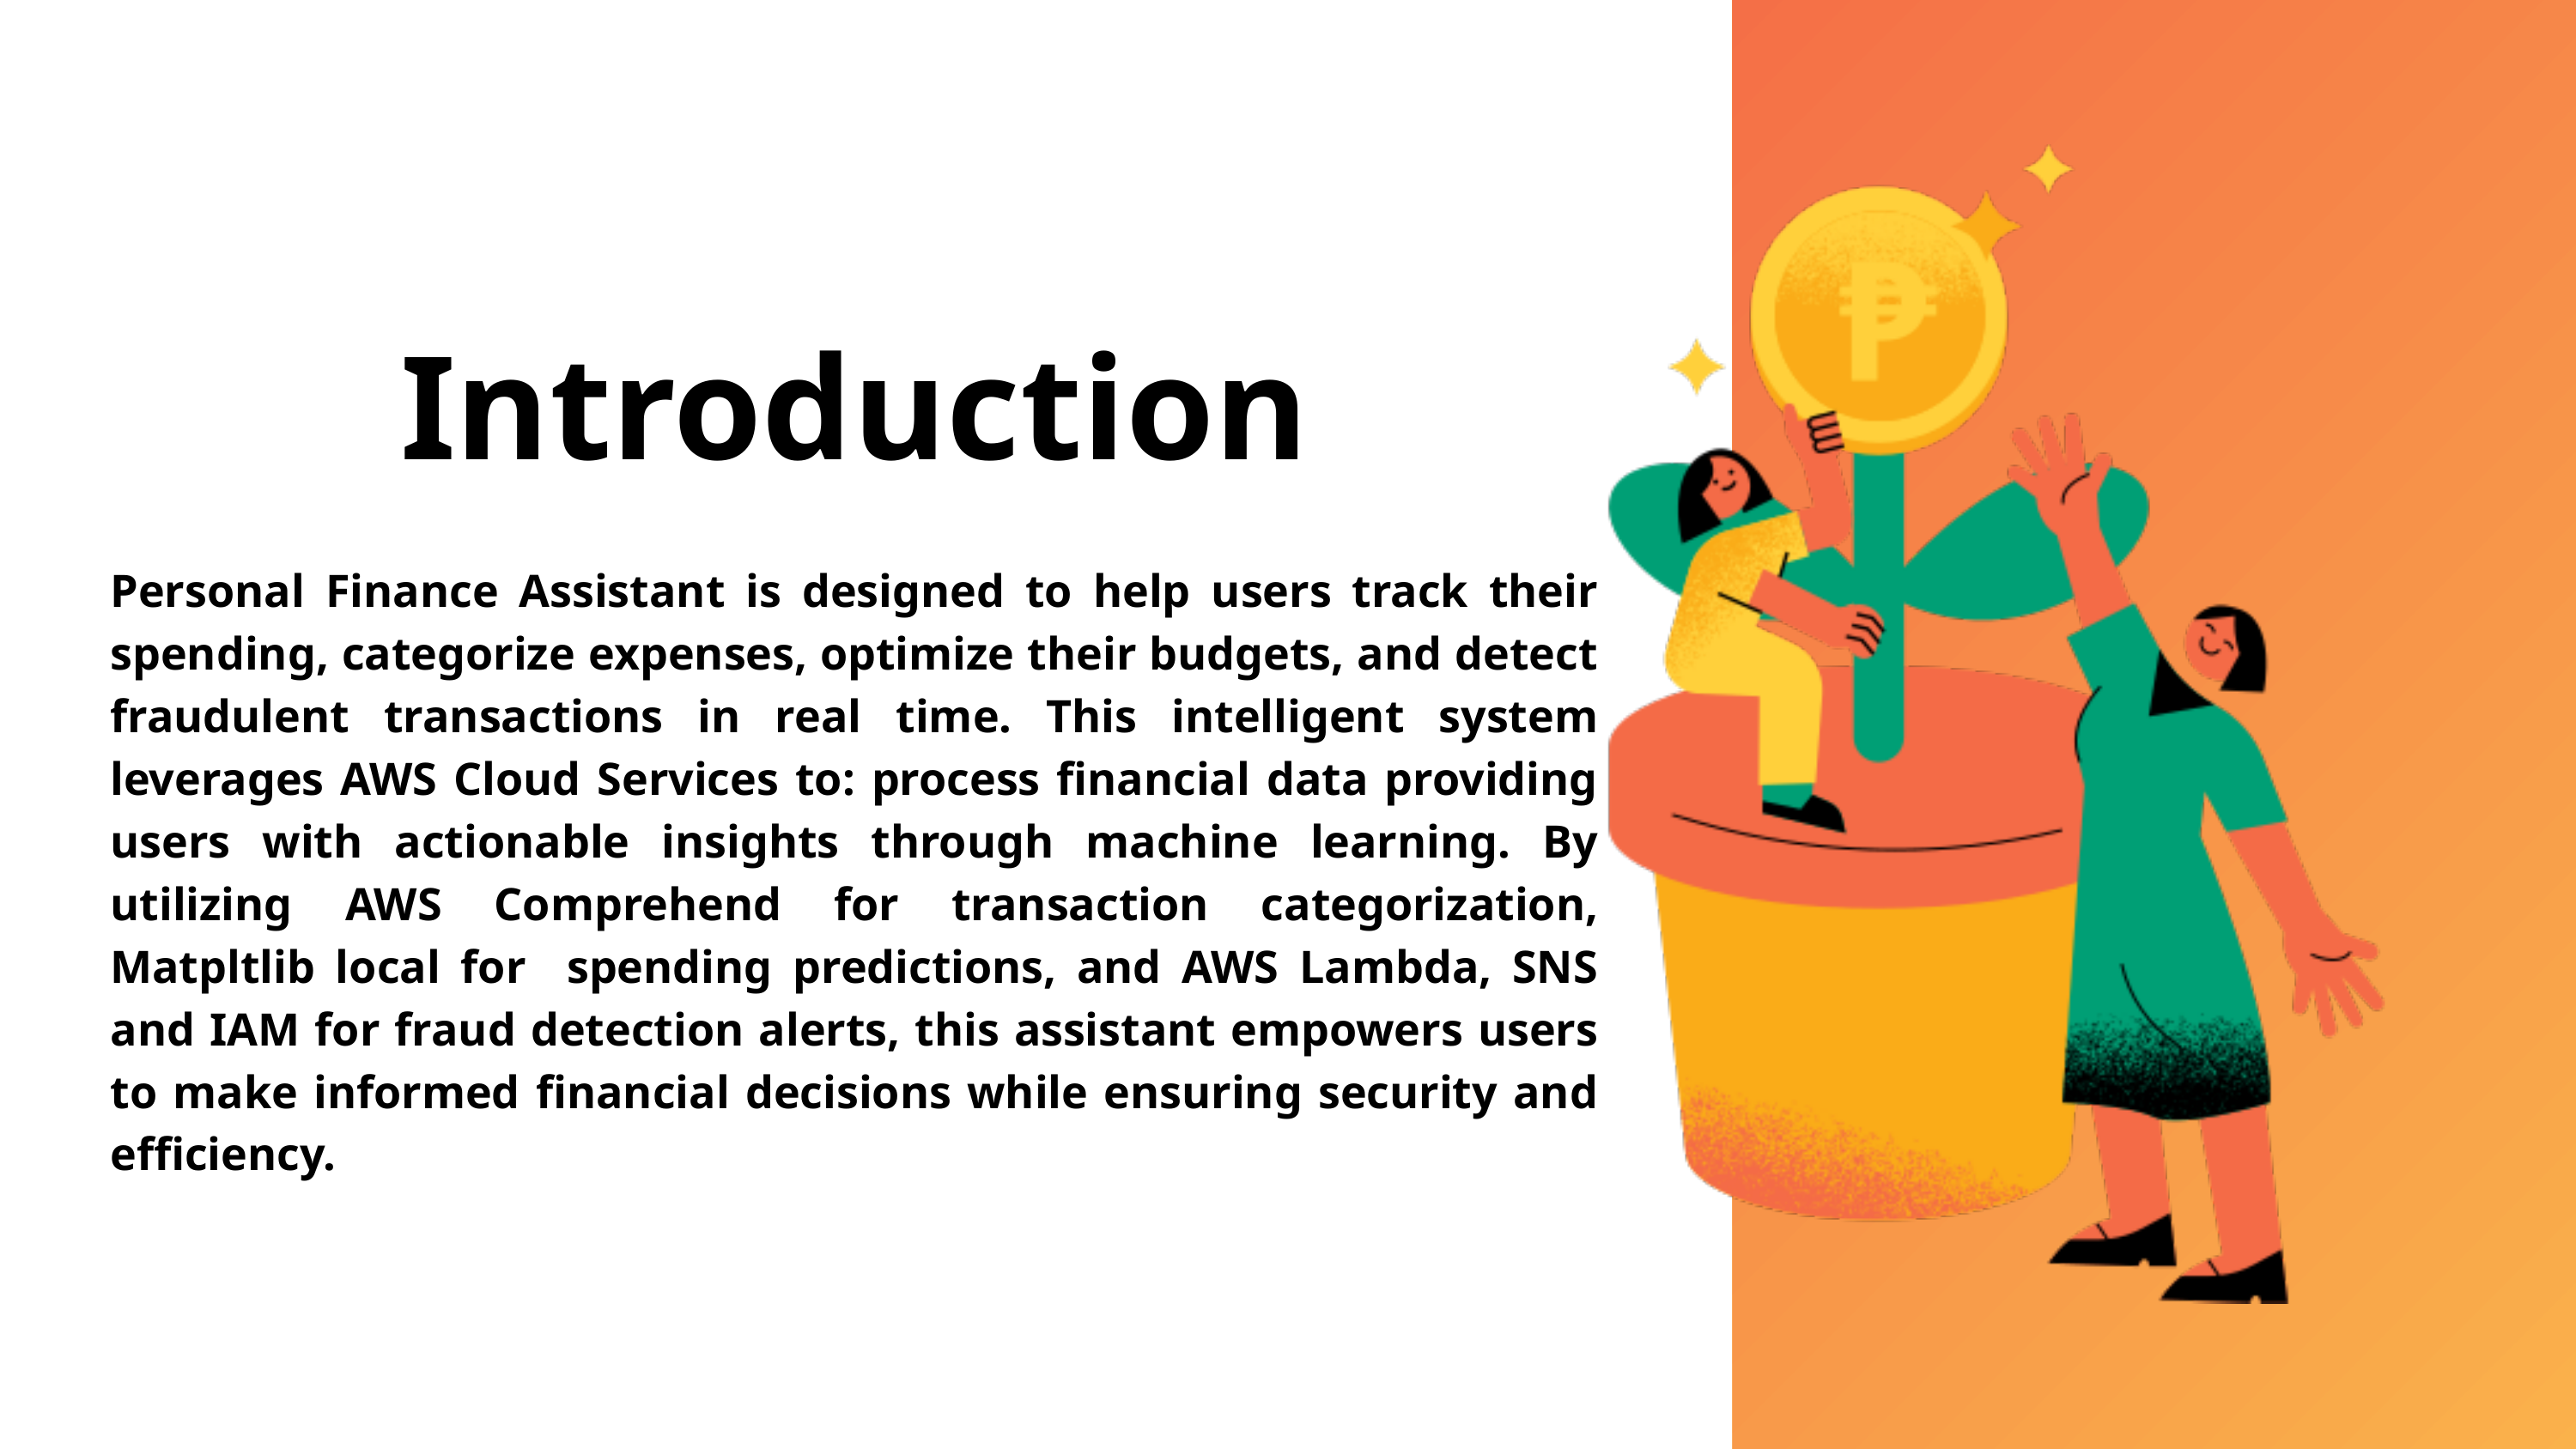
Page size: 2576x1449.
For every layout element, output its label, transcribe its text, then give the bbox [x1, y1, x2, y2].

text_box [1535, 144, 1727, 1304]
text_box Personal Finance Assistant is designed to help users track their spending, categorize expenses, optimize their budgets, and detect fraudulent transactions in real time. This intelligent system leverages AWS Cloud Services to: process financial data providing users with actionable insights through machine learning. By utilizing AWS Comprehend for transaction categorization, Matpltlib local for spending predictions, and AWS Lambda, SNS and IAM for fraud detection alerts, this assistant empowers users to make informed financial decisions while ensuring security and efficiency. [110, 554, 1599, 1180]
text_box Introduction [221, 288, 1489, 489]
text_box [1732, 0, 2576, 1449]
